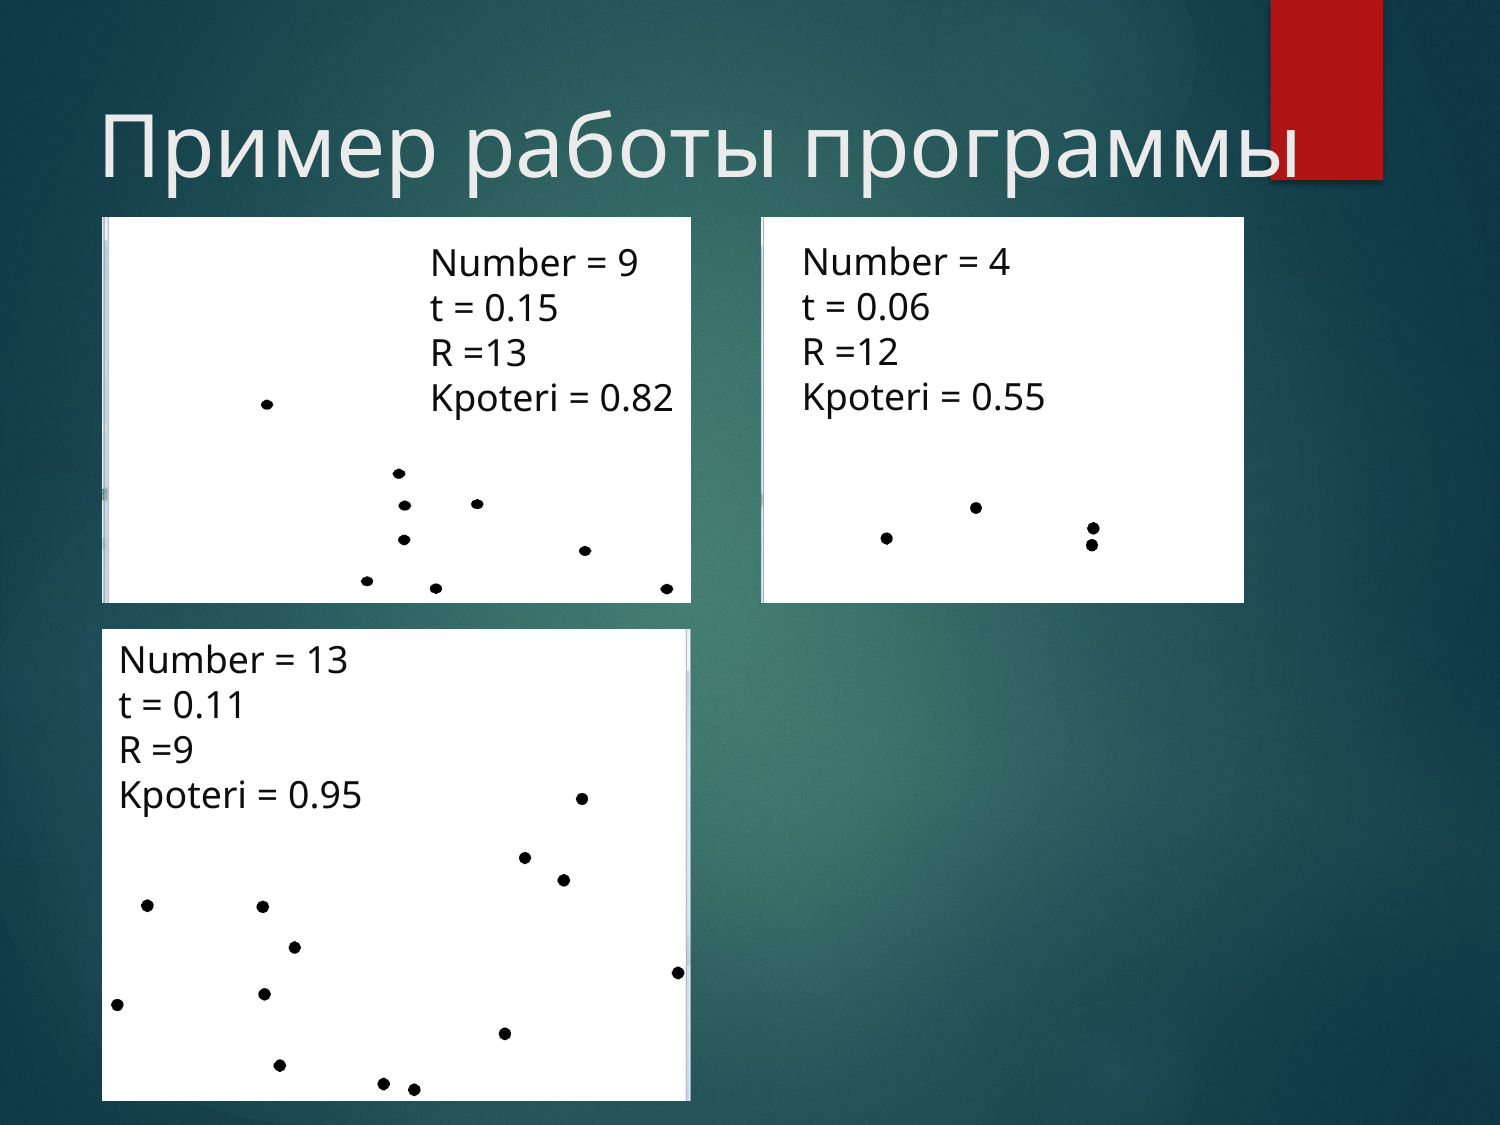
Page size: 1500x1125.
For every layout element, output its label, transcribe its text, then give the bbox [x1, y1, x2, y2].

picture [101, 628, 692, 1101]
picture [761, 217, 1244, 604]
title Пример работы программы [82, 82, 1425, 255]
picture [101, 217, 692, 604]
